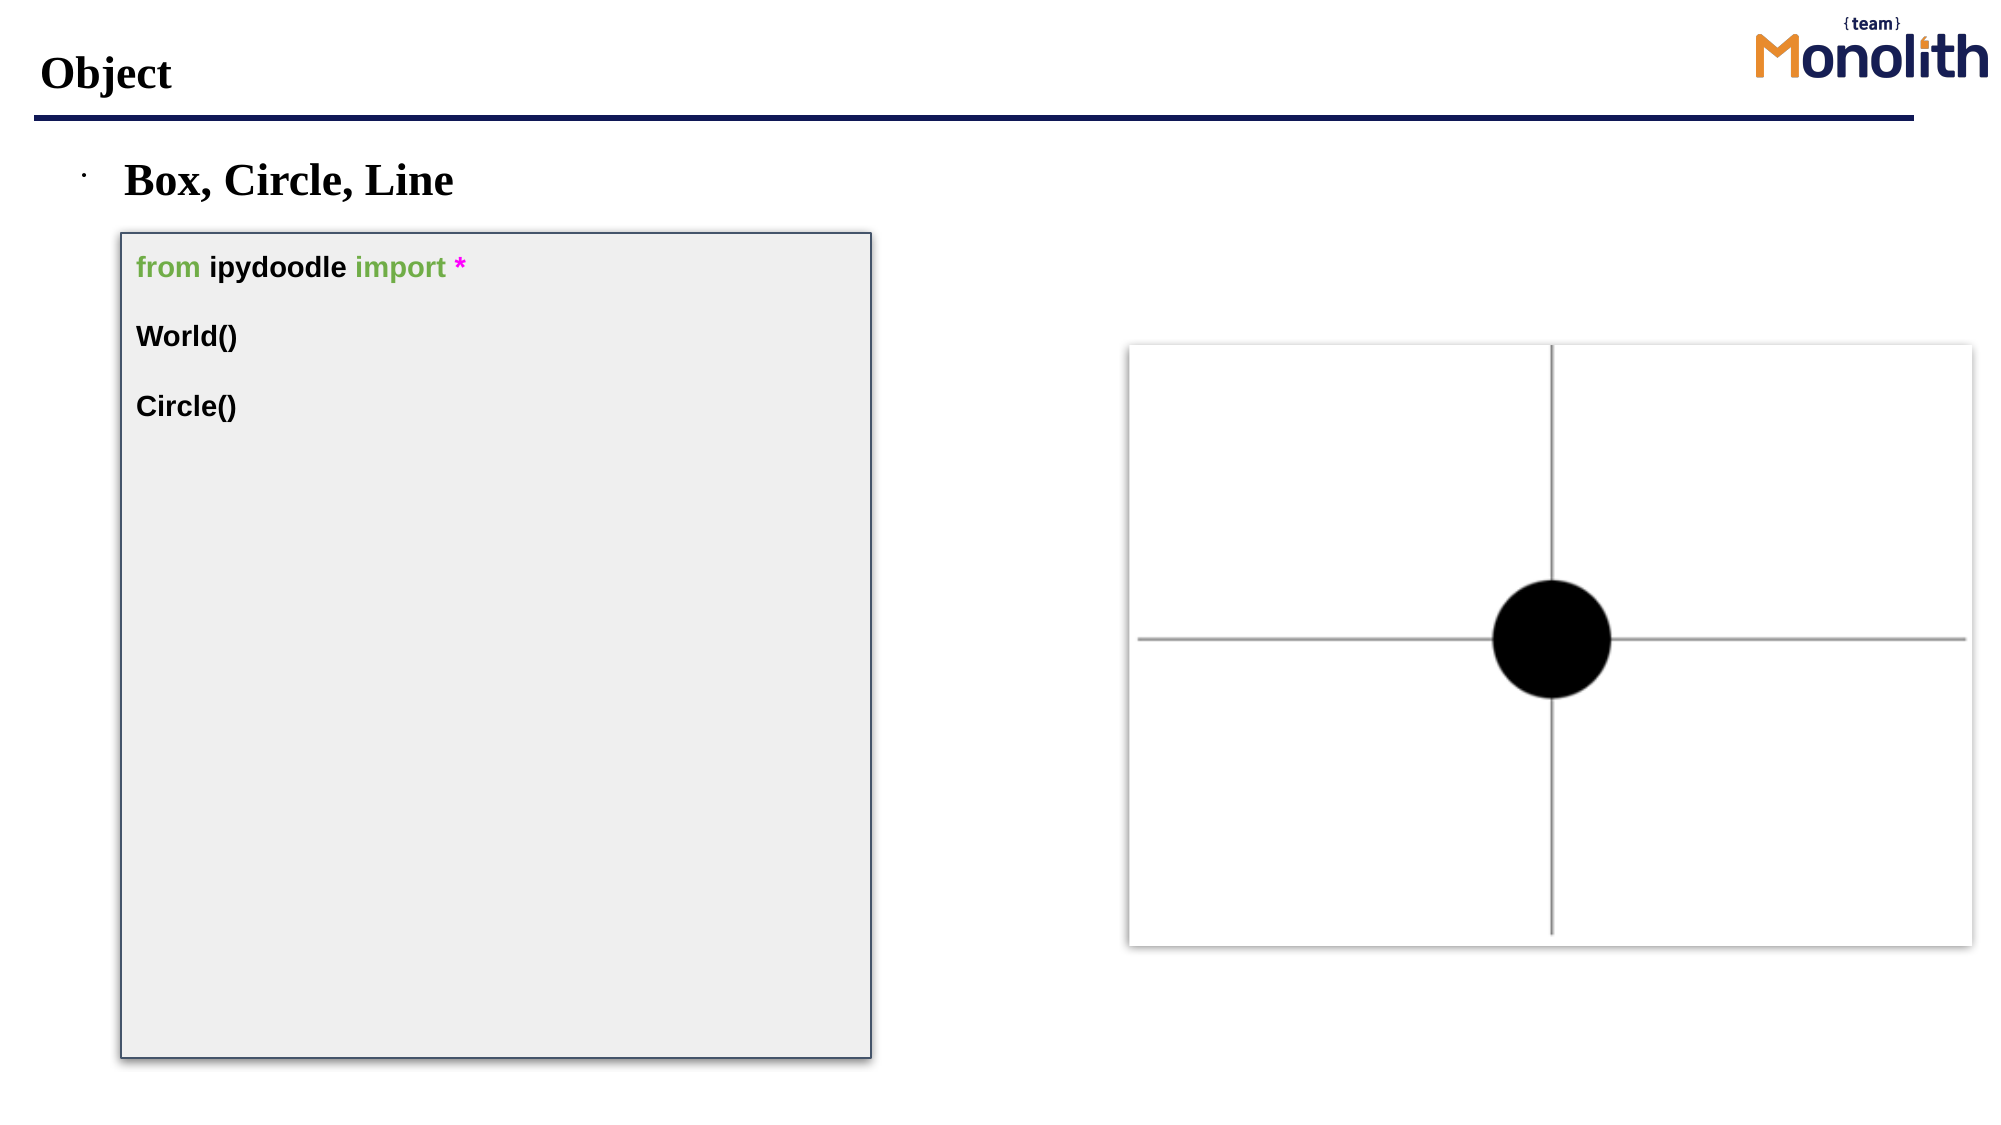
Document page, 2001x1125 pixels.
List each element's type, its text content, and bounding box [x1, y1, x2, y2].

picture [1756, 17, 1988, 78]
title Object [24, 38, 1750, 110]
list Box, Circle, Line [34, 126, 1914, 983]
text_box from ipydoodle import * World() Circle() [120, 232, 871, 1058]
picture [1128, 345, 1973, 946]
